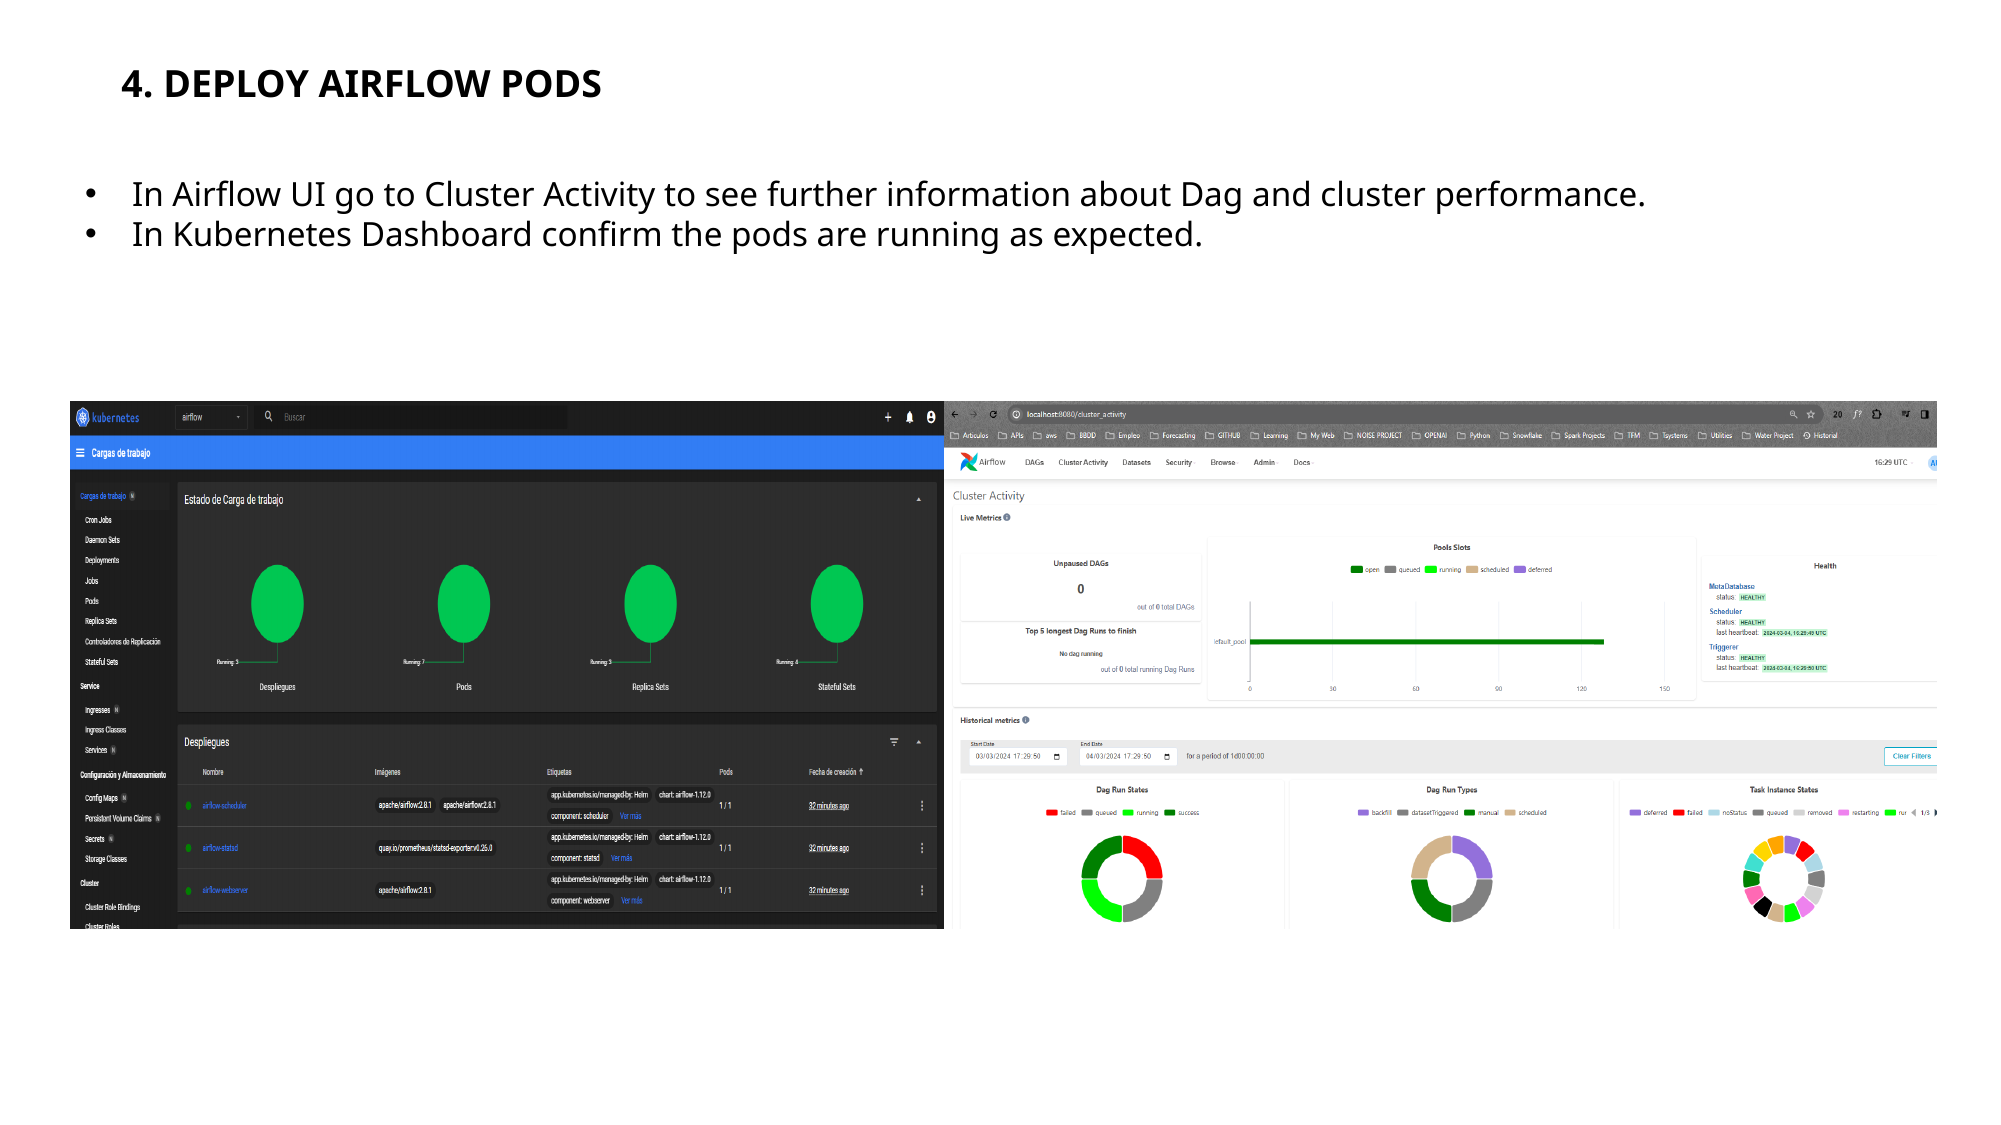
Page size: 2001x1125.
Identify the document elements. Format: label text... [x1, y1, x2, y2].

text_box In Airflow UI go to Cluster Activity to see further information about Dag and cluster performance. In Kubernetes Dashboard confirm the pods are running as expected. [70, 166, 2000, 261]
text_box 4. DEPLOY AIRFLOW PODS [106, 52, 1137, 113]
picture [69, 401, 1938, 929]
